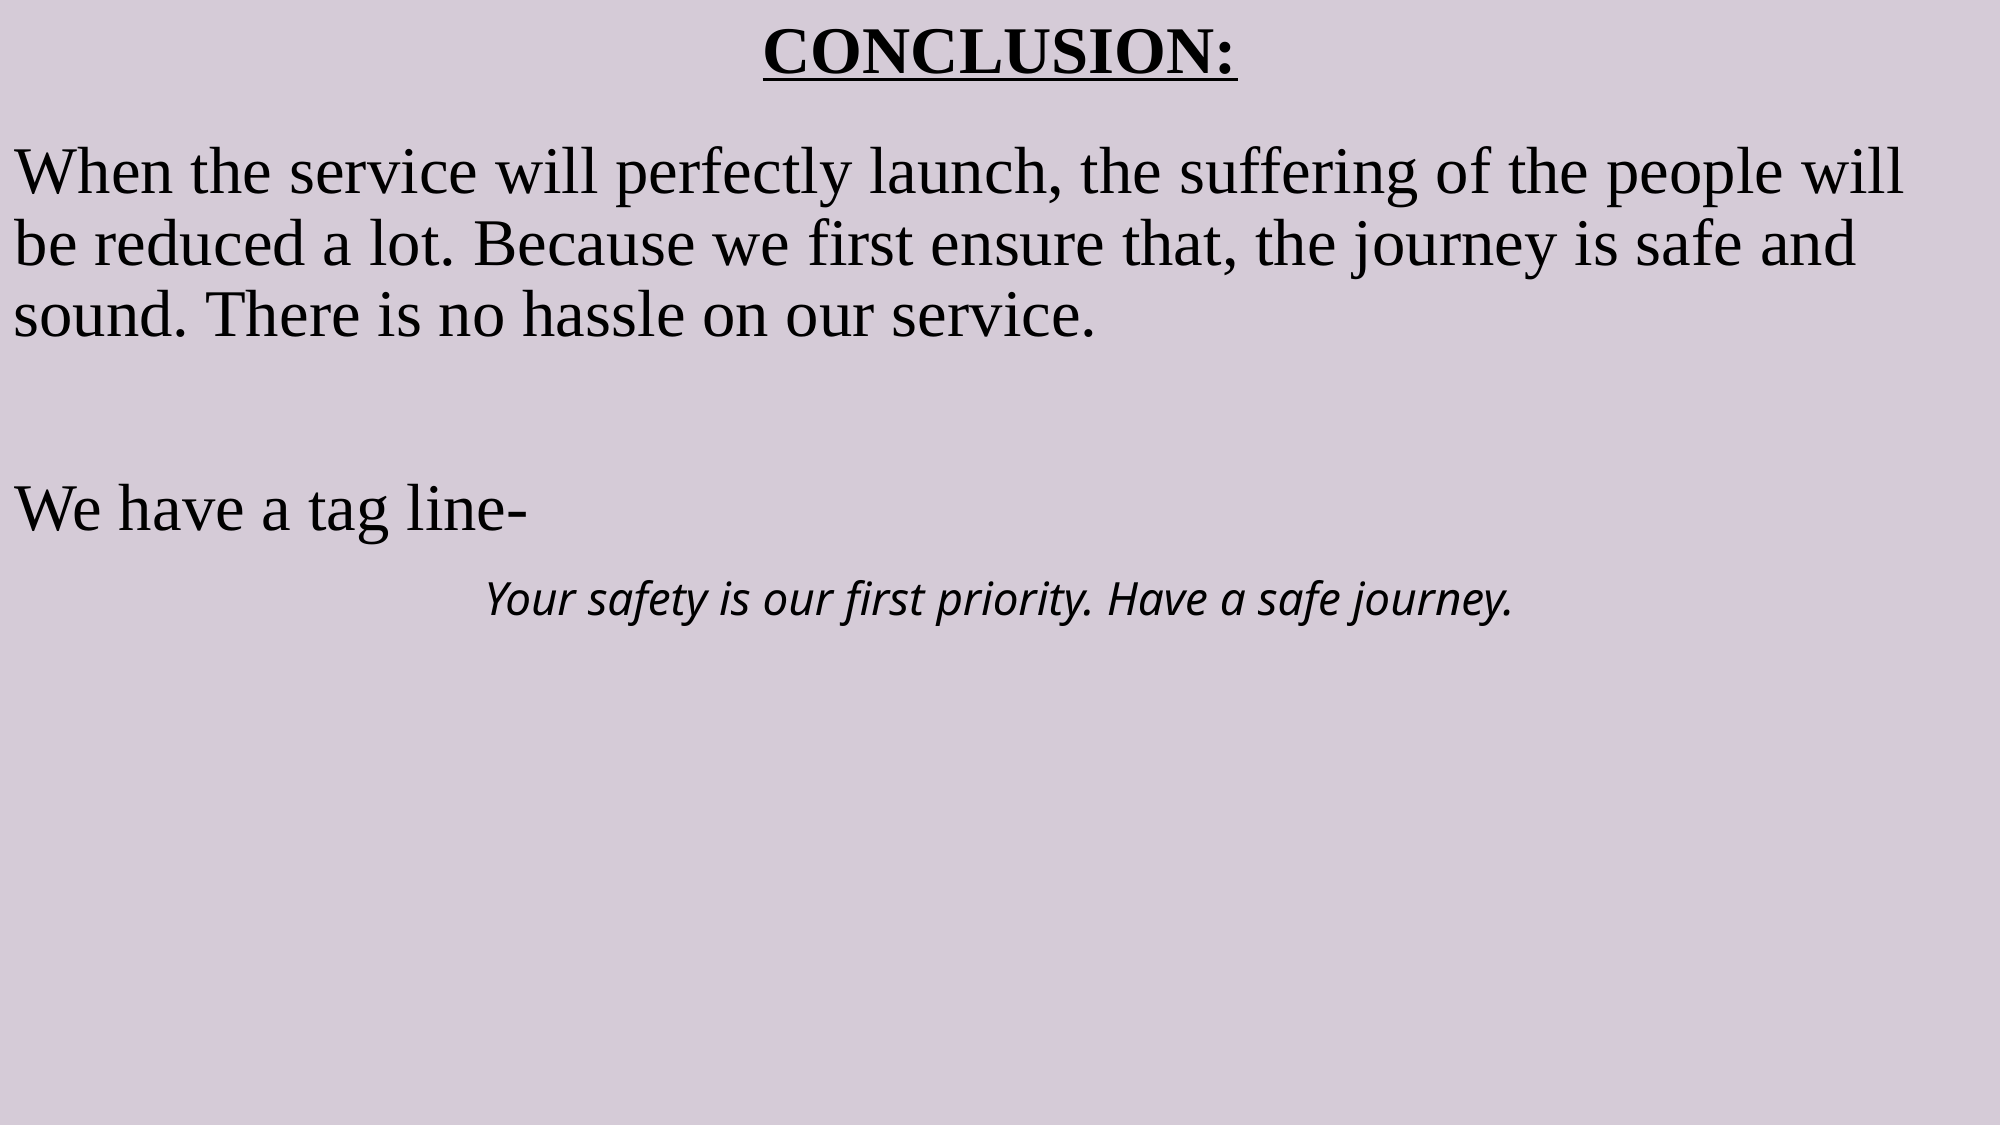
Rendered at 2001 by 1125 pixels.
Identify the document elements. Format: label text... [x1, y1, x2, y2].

text_box sound. There is no hassle on our service. [0, 262, 1999, 358]
text_box Your safety is our first priority. Have a safe journey. [0, 562, 2000, 633]
text_box We have a tag line- [0, 456, 2000, 552]
text_box be reduced a lot. Because we first ensure that, the journey is safe and [0, 191, 2000, 287]
text_box CONCLUSION: [0, 0, 2000, 95]
text_box When the service will perfectly launch, the suffering of the people will [0, 119, 2000, 191]
